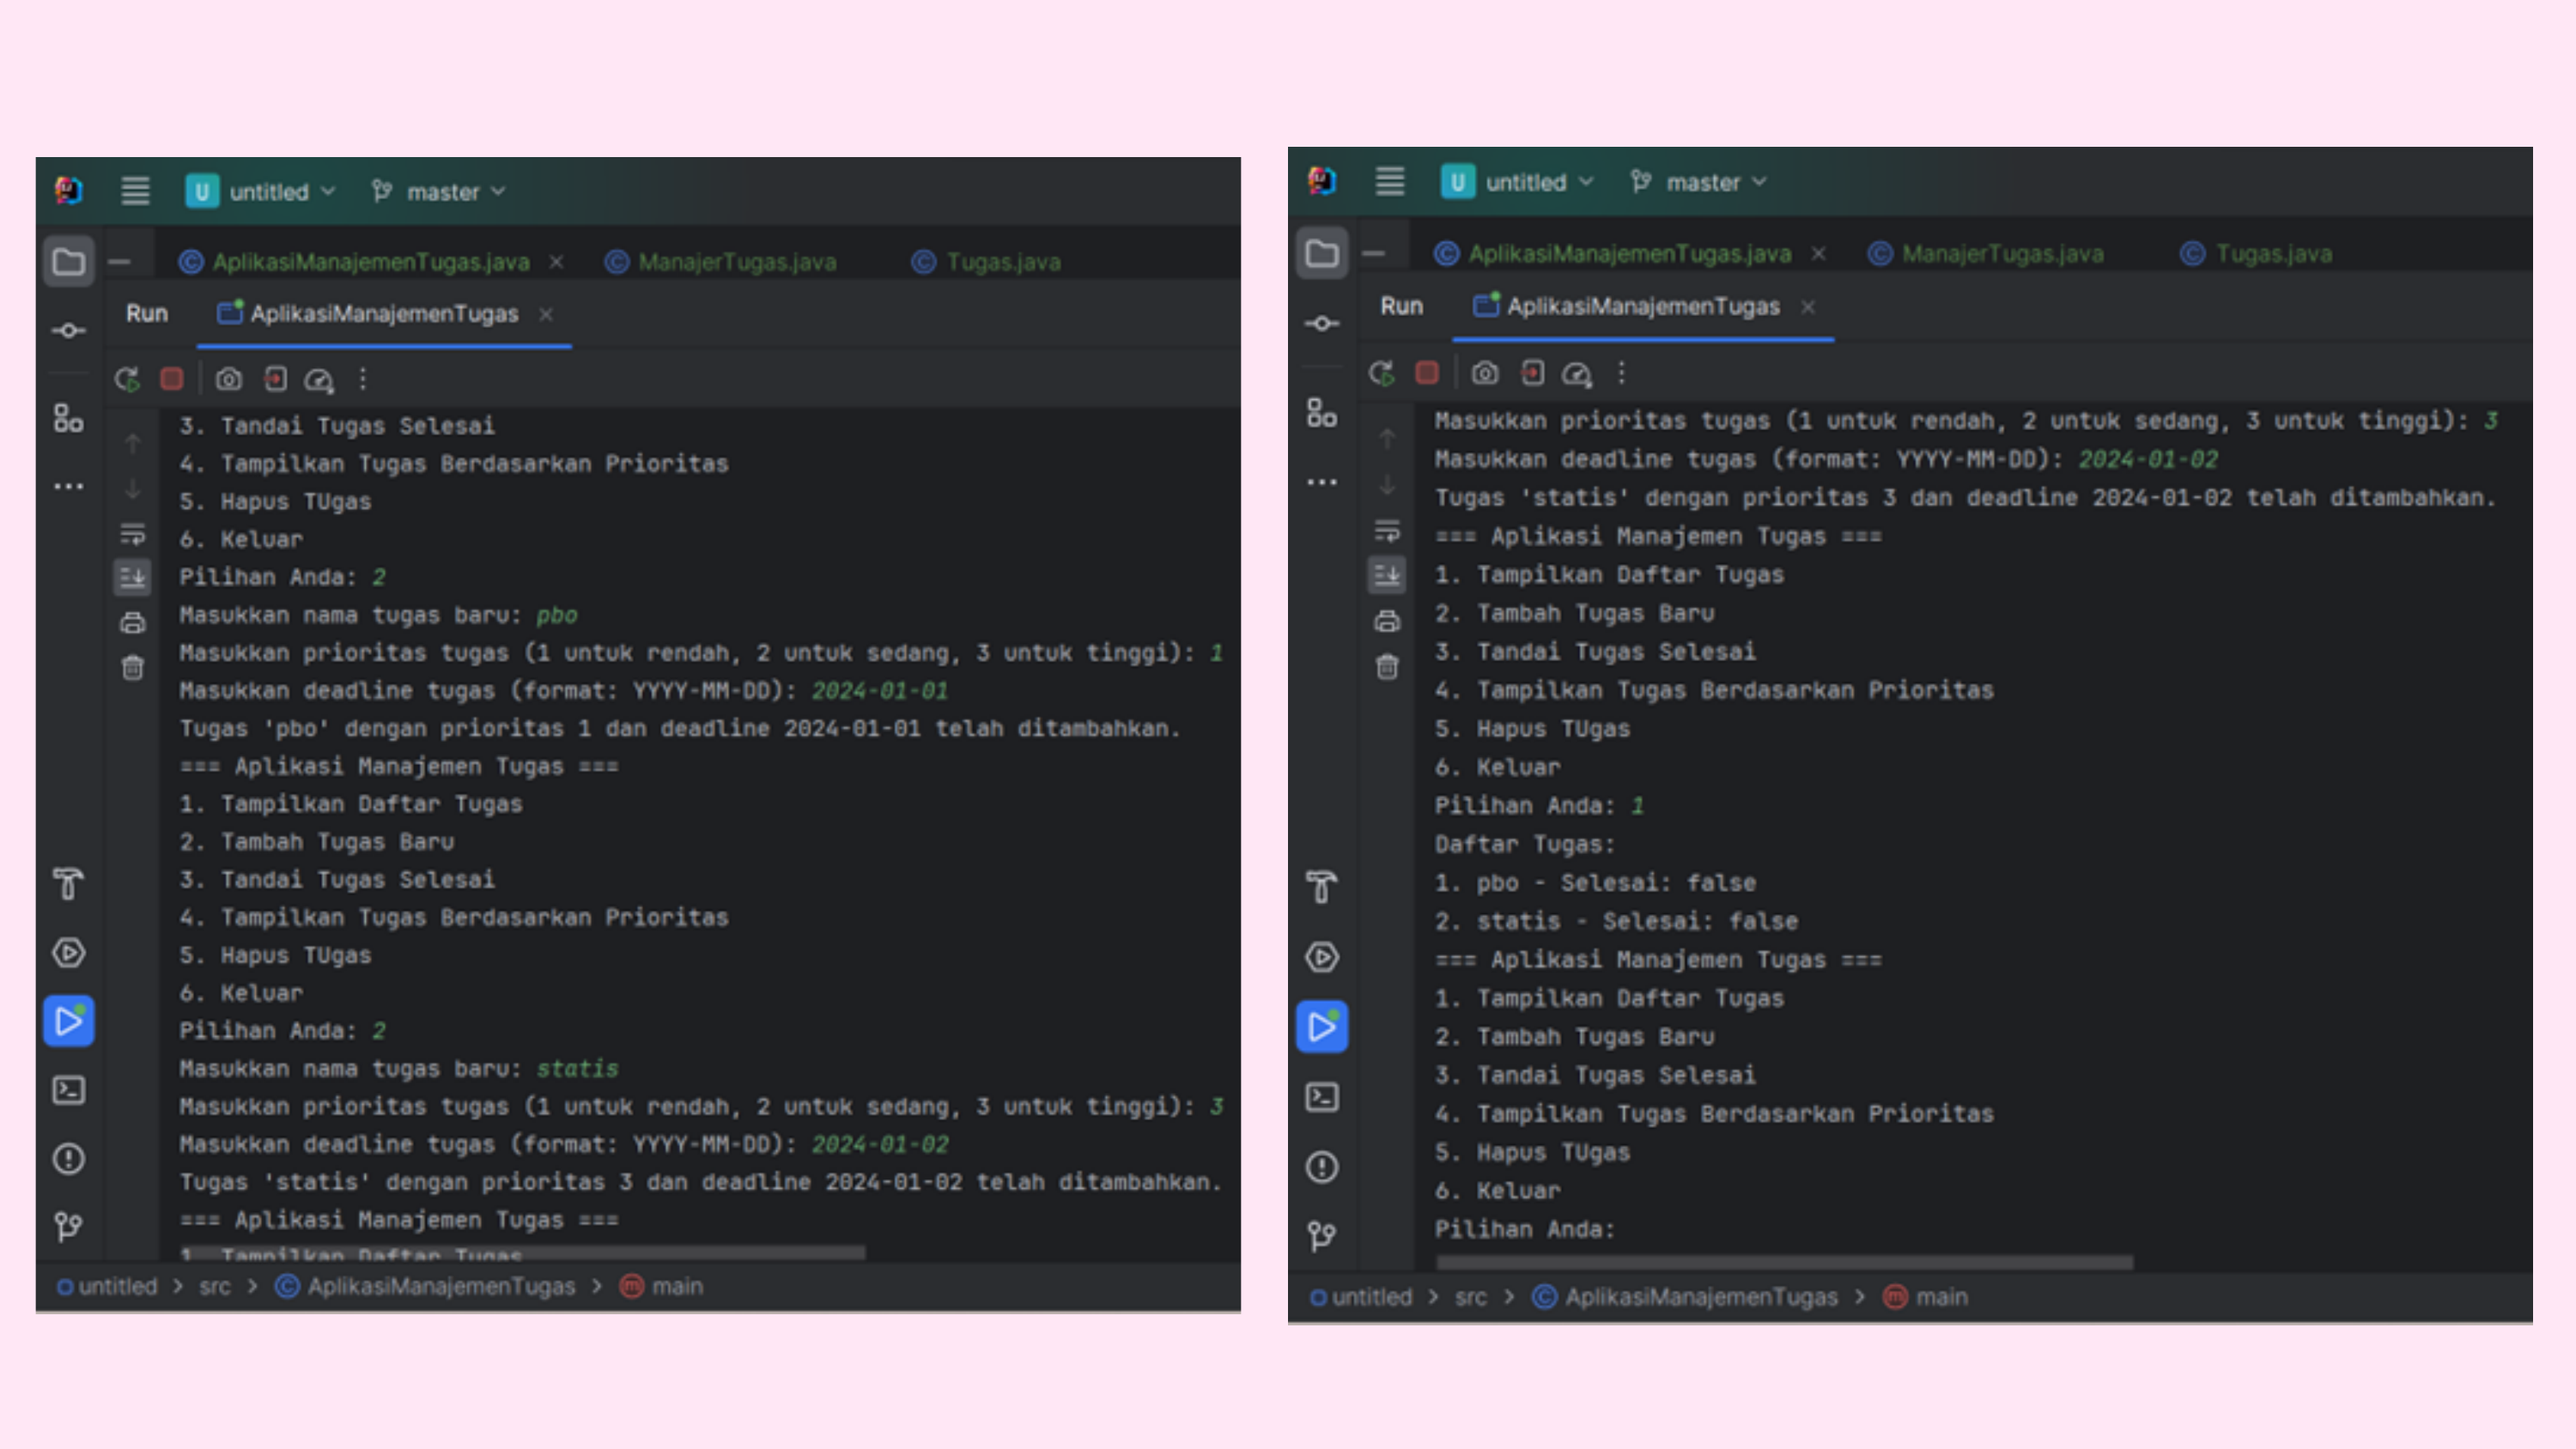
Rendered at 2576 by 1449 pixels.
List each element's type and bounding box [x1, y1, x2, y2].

text_box [1287, 147, 2533, 1325]
text_box [35, 157, 1242, 1314]
